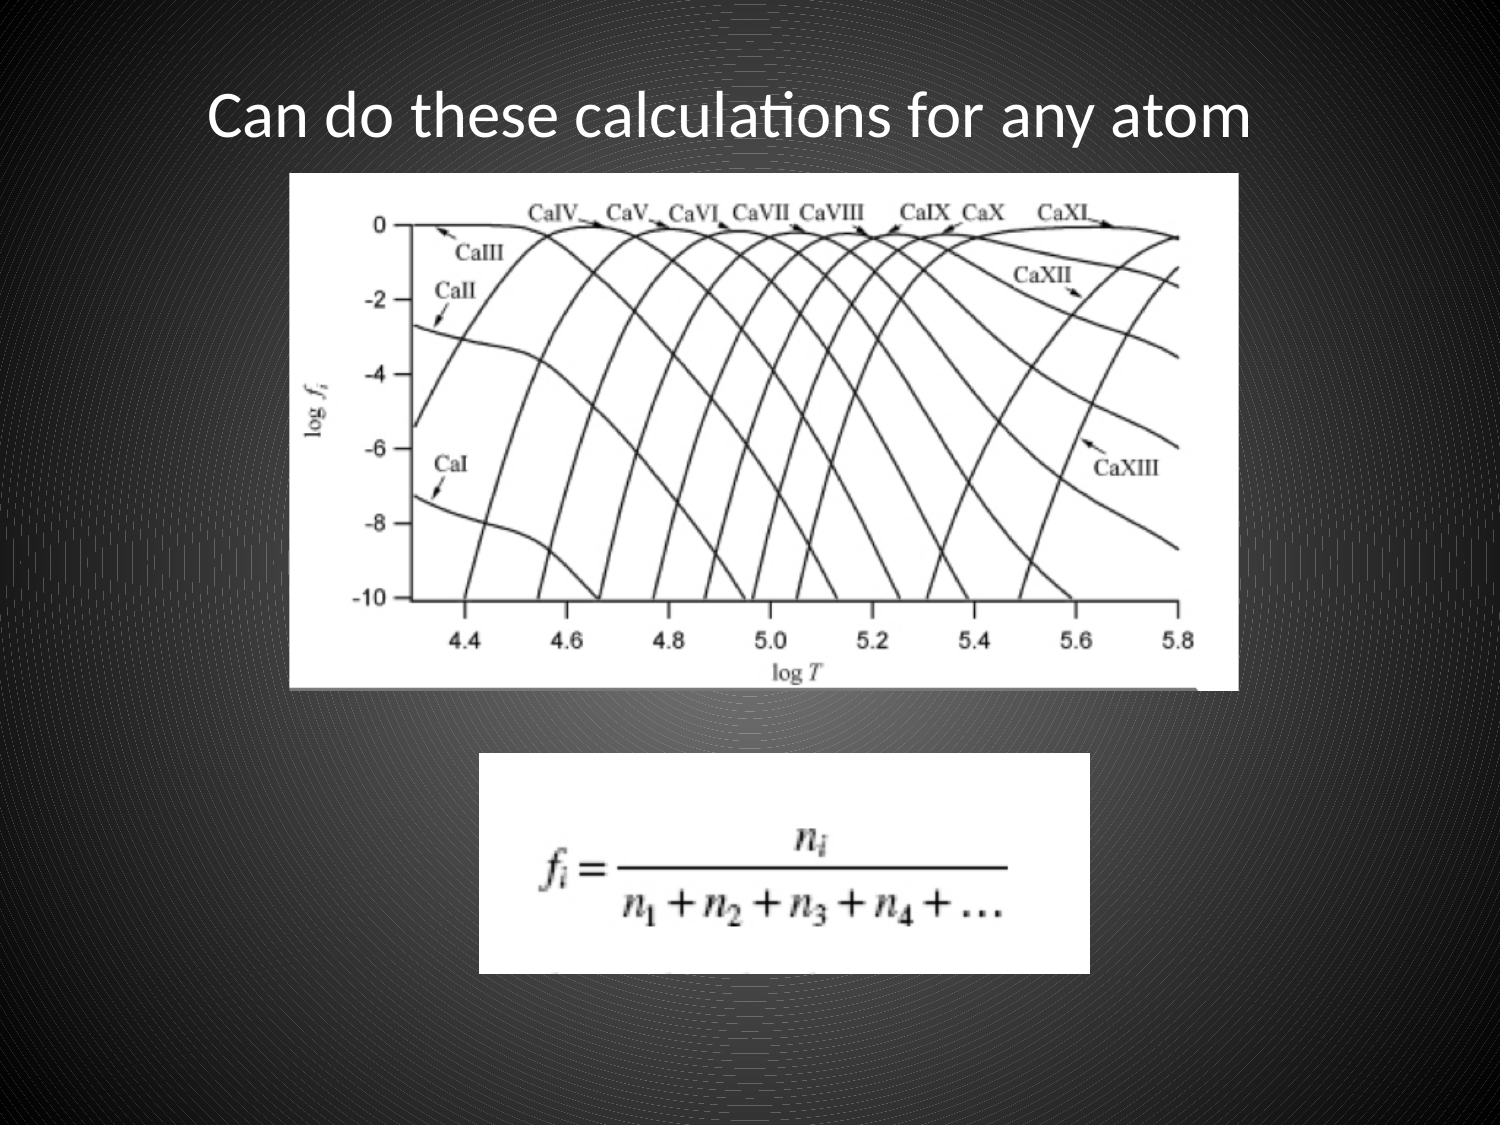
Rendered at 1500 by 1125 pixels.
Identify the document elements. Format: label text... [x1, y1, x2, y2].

text_box Can do these calculations for any atom [192, 63, 1268, 158]
picture [289, 172, 1239, 692]
picture [479, 753, 1091, 975]
